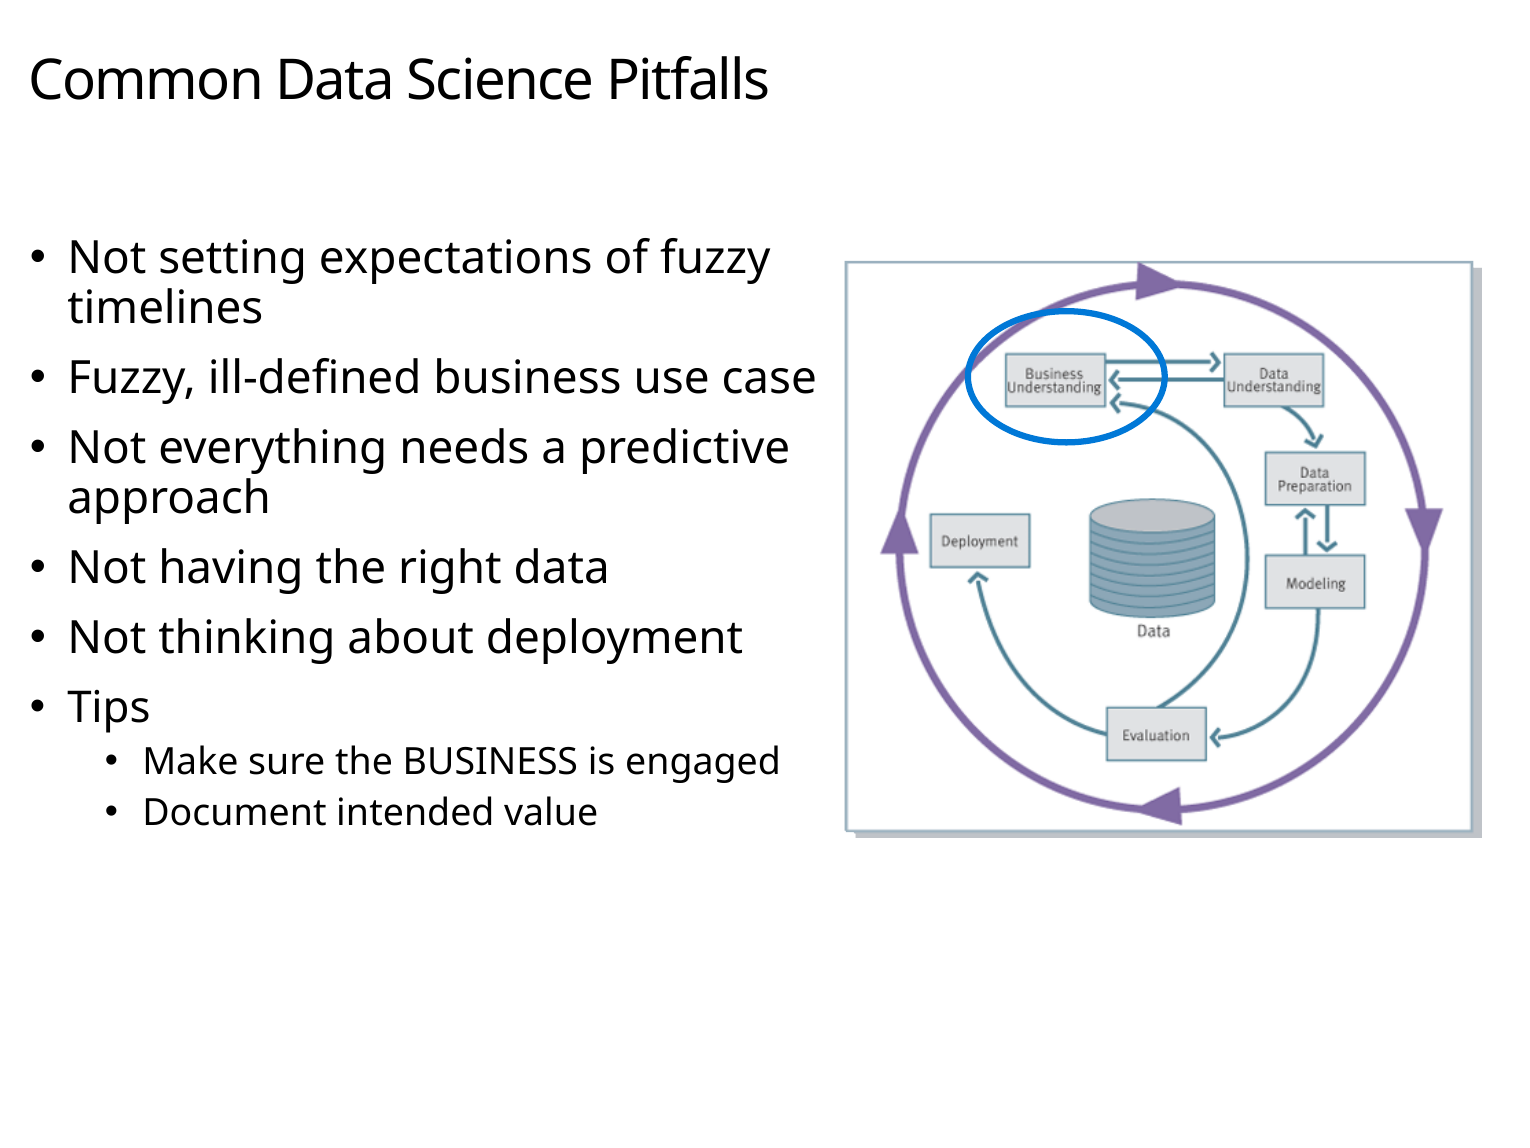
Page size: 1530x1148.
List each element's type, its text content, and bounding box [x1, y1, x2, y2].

title Common Data Science Pitfalls [4, 36, 1003, 148]
picture [839, 254, 1482, 838]
text_box Not setting expectations of fuzzy timelines Fuzzy, ill-defined business use case Not everything needs a predictive approach Not having the right data Not thinking about deployment Tips Make sure the BUSINESS is engaged Document intended value [15, 226, 857, 1074]
